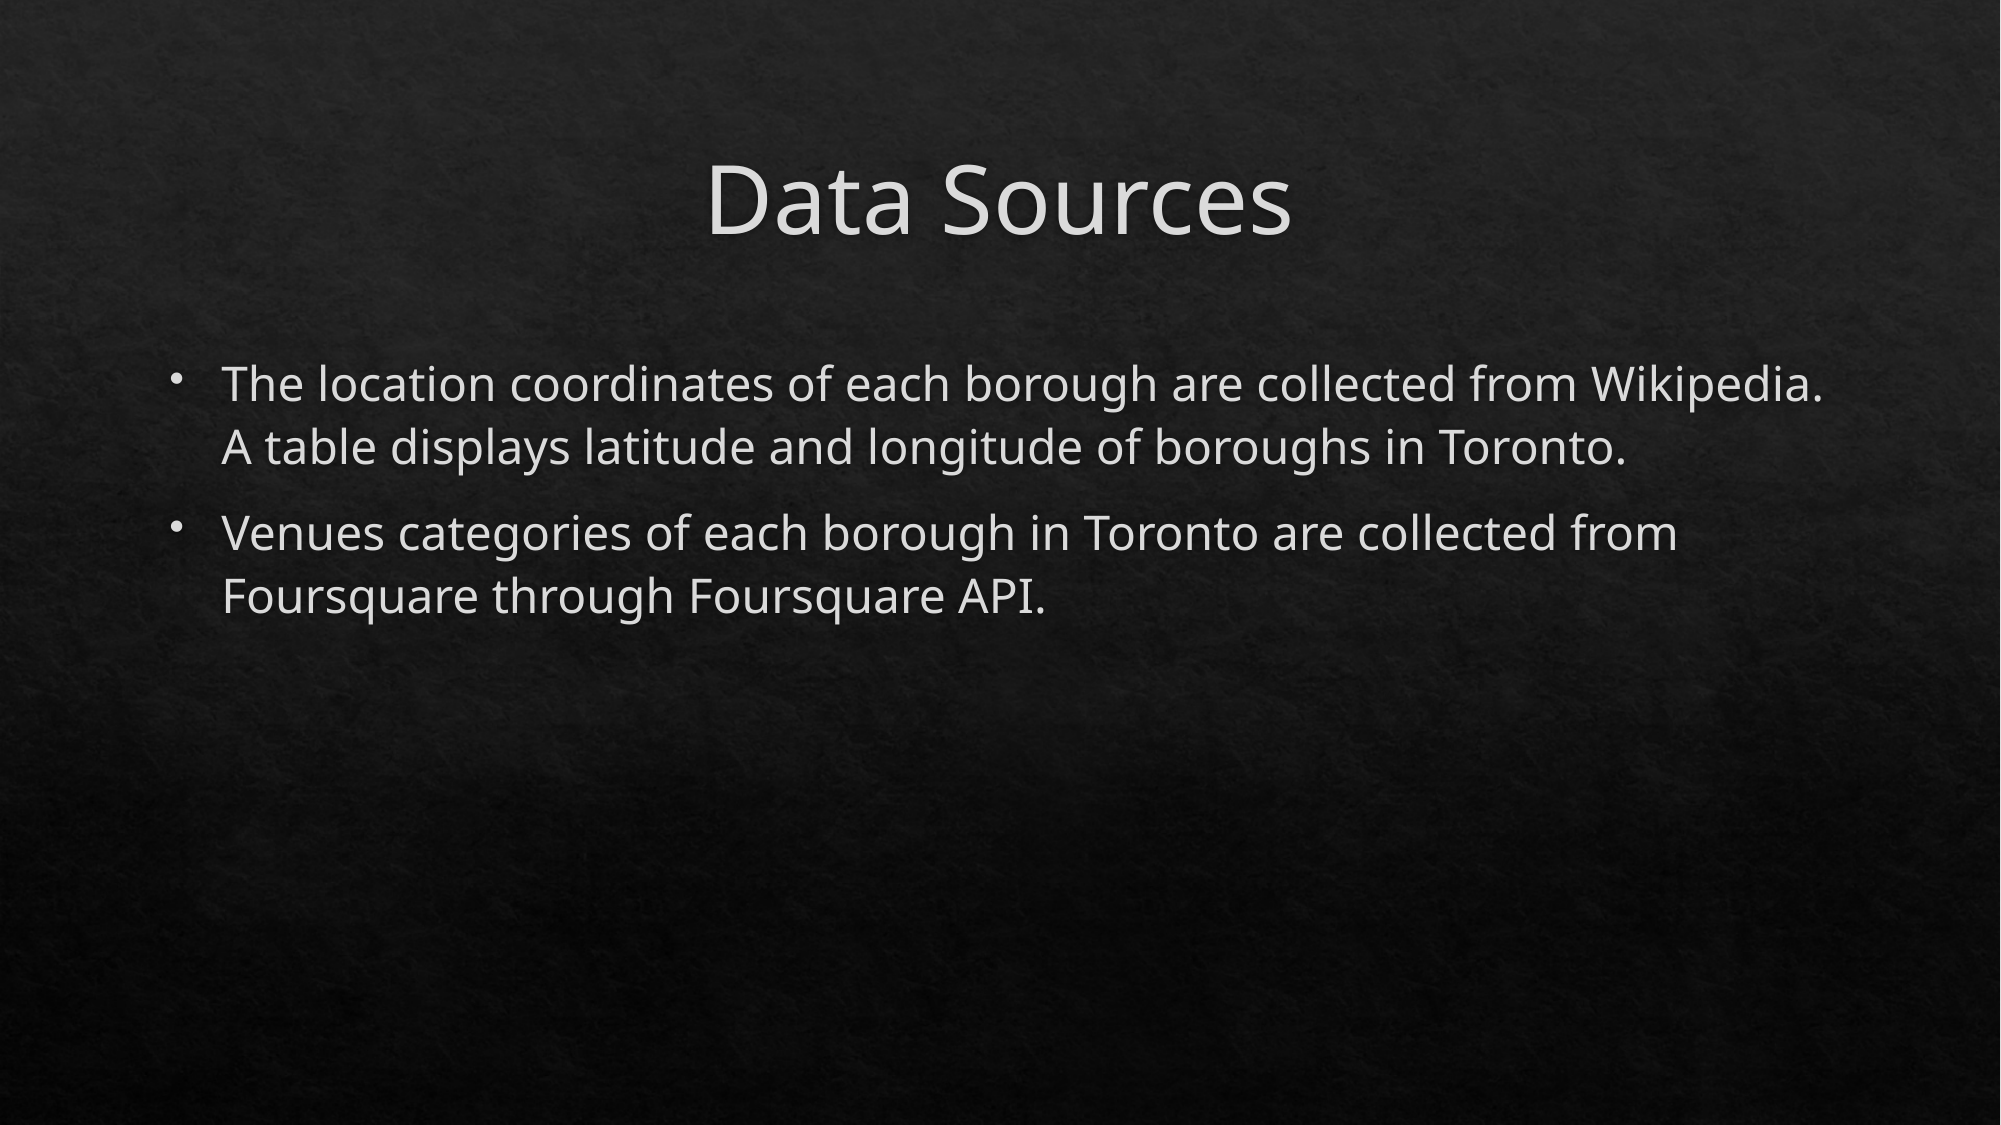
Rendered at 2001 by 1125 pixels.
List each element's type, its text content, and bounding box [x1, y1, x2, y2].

title Data Sources [149, 99, 1849, 307]
list The location coordinates of each borough are collected from Wikipedia. A table displays latitude and longitude of boroughs in Toronto. Venues categories of each borough in Toronto are collected from Foursquare through Foursquare API. [149, 340, 1849, 950]
